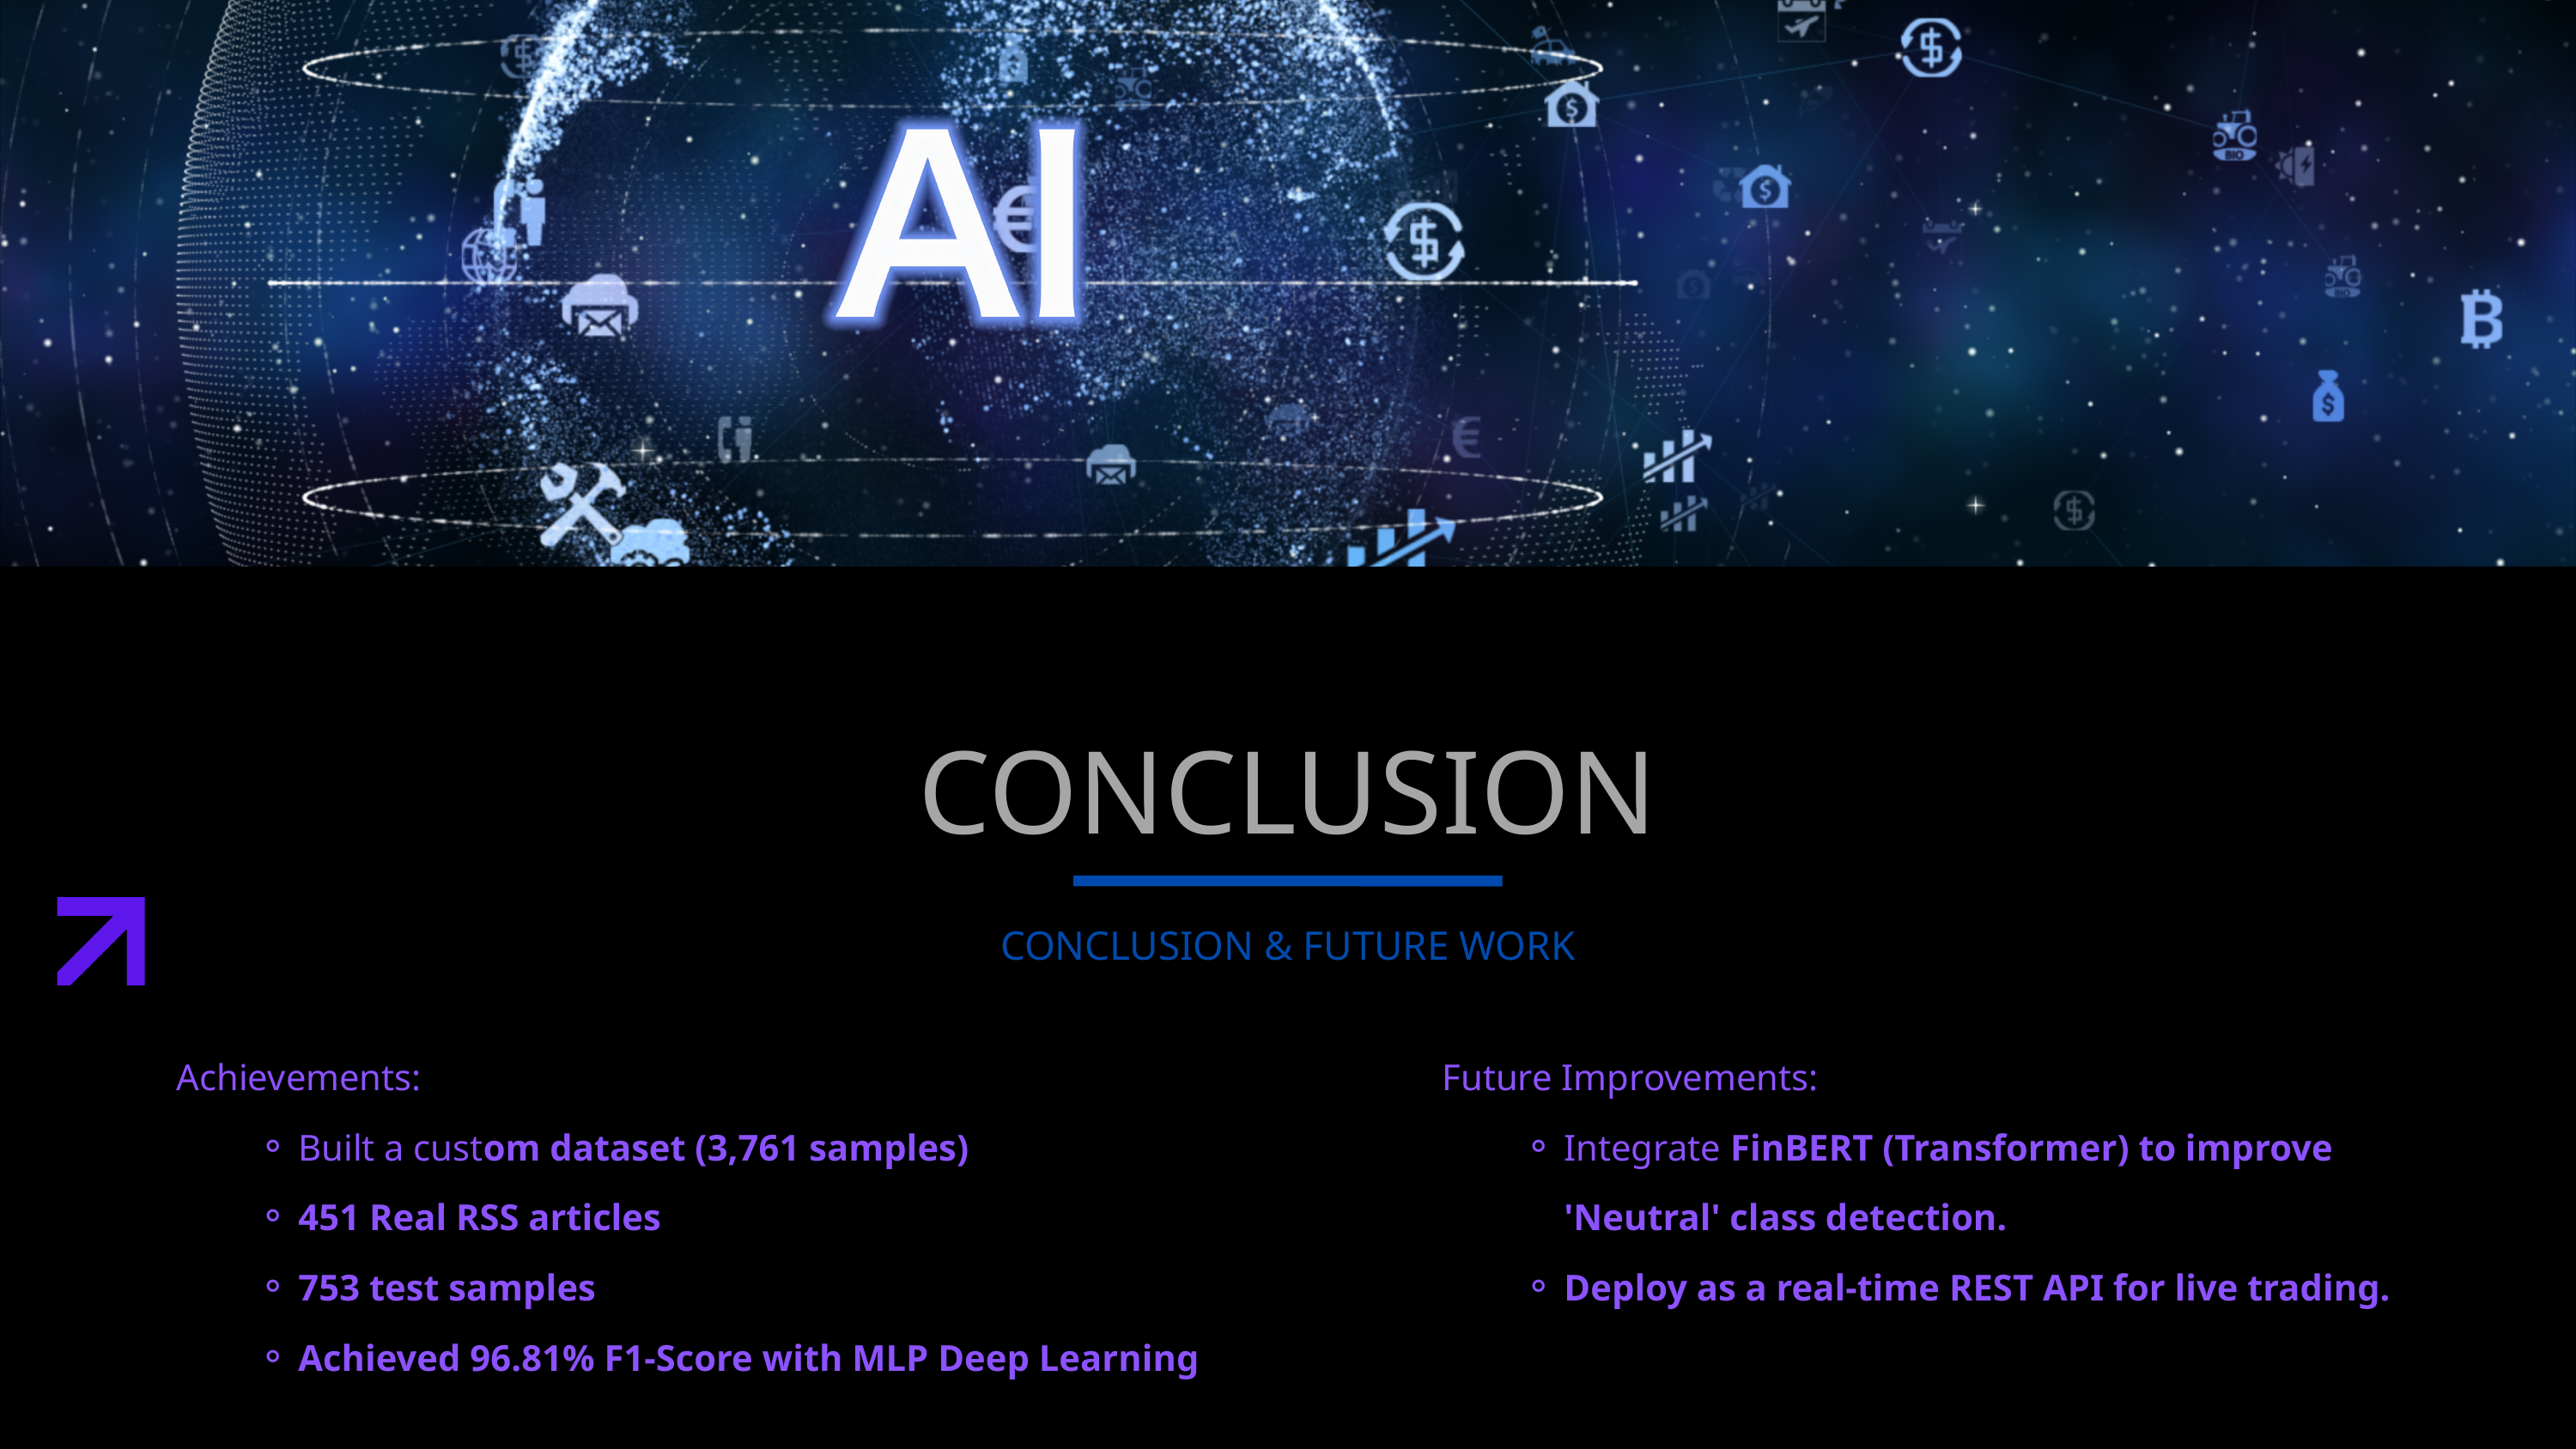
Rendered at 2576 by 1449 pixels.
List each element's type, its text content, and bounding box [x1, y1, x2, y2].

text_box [0, 0, 2576, 567]
text_box [57, 897, 145, 985]
text_box Future Improvements: Integrate FinBERT (Transformer) to improve 'Neutral' class detection. Deploy as a real-time REST API for live trading. [1442, 1028, 2448, 1379]
text_box CONCLUSION [630, 731, 1946, 983]
text_box CONCLUSION & FUTURE WORK [964, 925, 1612, 1011]
text_box Achievements: Built a custom dataset (3,761 samples) 451 Real RSS articles 753 test samples Achieved 96.81% F1-Score with MLP Deep Learning [176, 1028, 1263, 1449]
